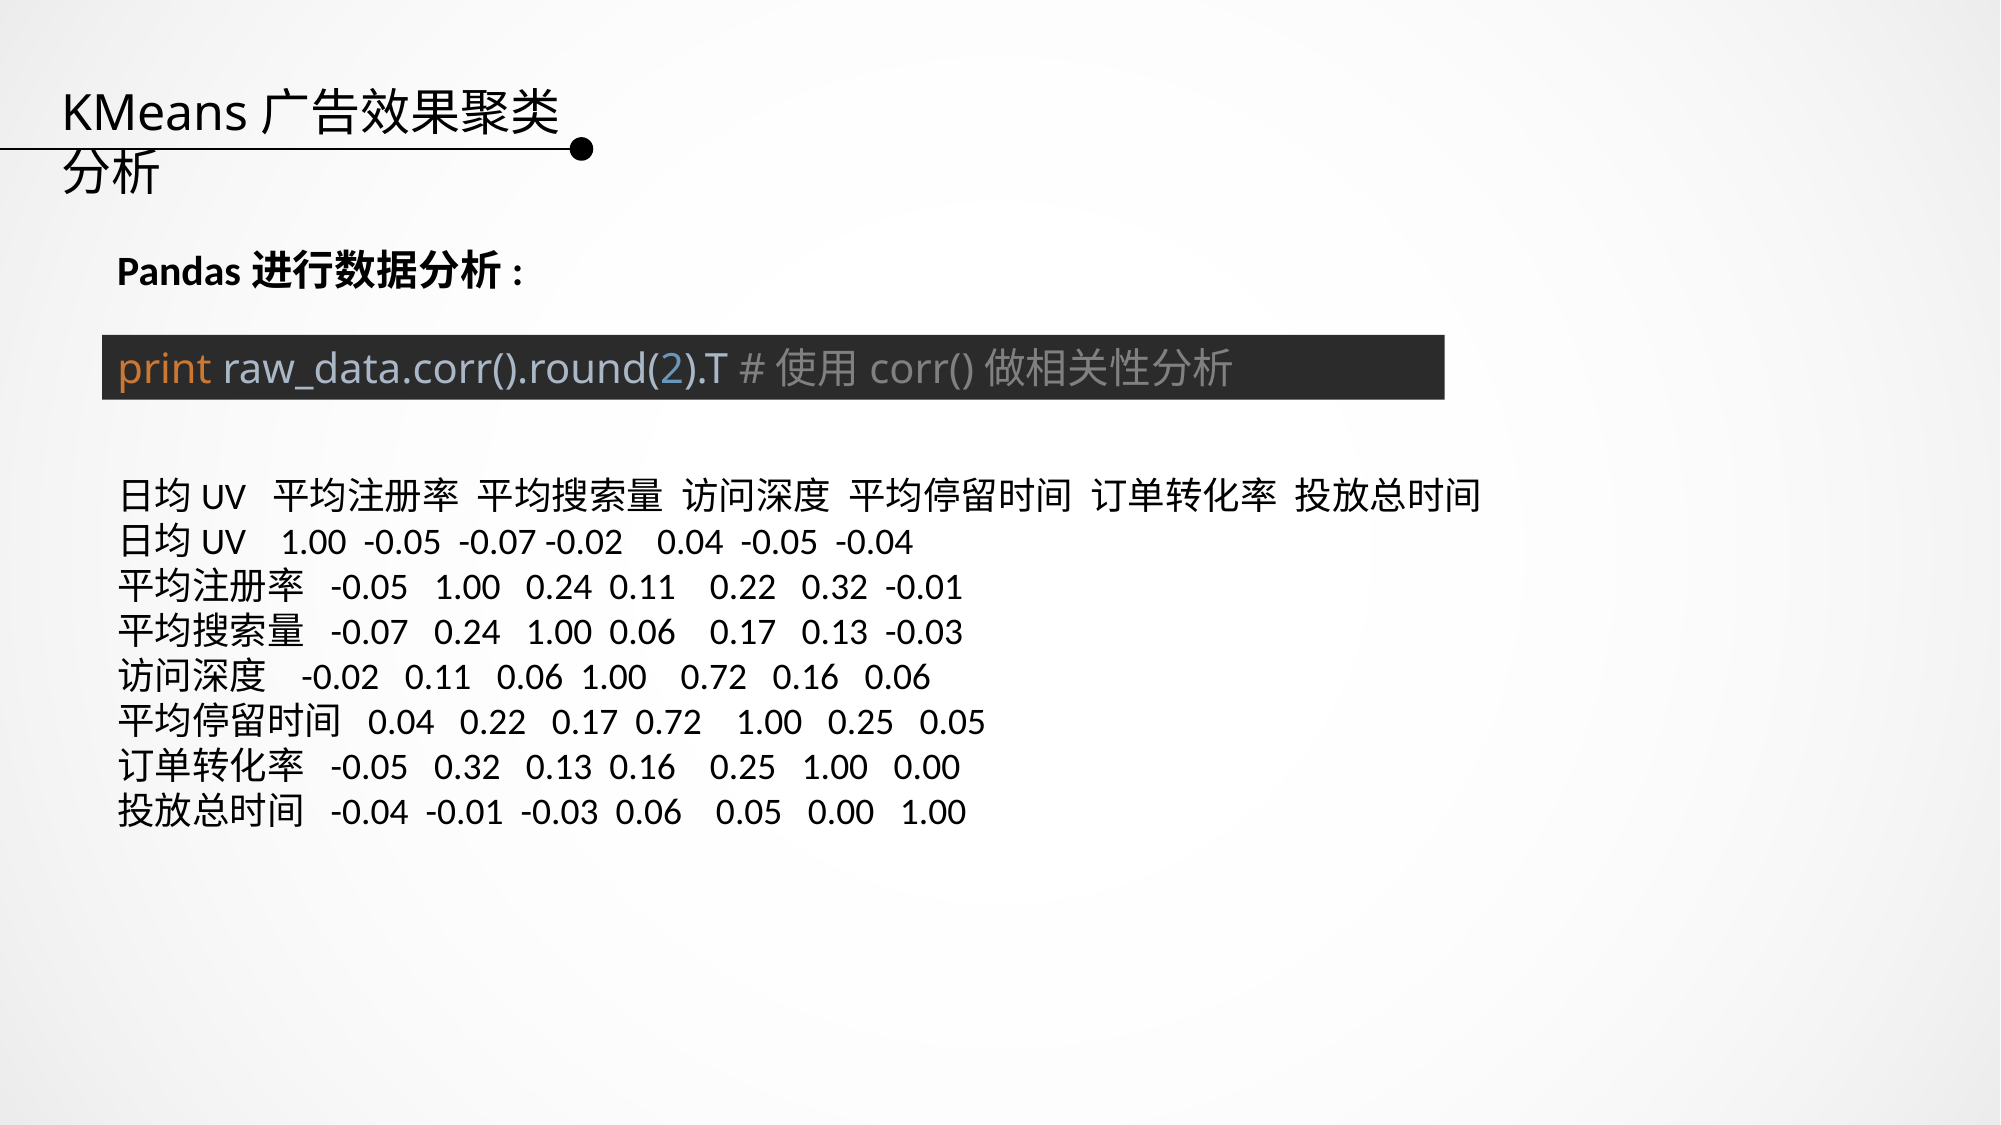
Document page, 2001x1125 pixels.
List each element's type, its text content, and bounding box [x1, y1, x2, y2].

text_box Pandas进行数据分析: [102, 236, 1886, 302]
text_box KMeans广告效果聚类分析 [46, 73, 622, 268]
text_box 日均UV 平均注册率 平均搜索量 访问深度 平均停留时间 订单转化率 投放总时间 日均UV 1.00 -0.05 -0.07 -0.02 0.04 -0.05 -0.04 平均注册率 -0.05 1.00 0.24 0.11 0.22 0.32 -0.01 平均搜索量 -0.07 0.24 1.00 0.06 0.17 0.13 -0.03 访问深度 -0.02 0.11 0.06 1.00 0.72 0.16 0.06 平均停留时间 0.04 0.22 0.17 0.72 1.00 0.25 0.05 订单转化率 -0.05 0.32 0.13 0.16 0.25 1.00 0.00 投放总时间 -0.04 -0.01 -0.03 0.06 0.05 0.00 1.00 [102, 464, 1579, 839]
text_box print raw_data.corr().round(2).T #使用corr()做相关性分析 [102, 334, 1445, 400]
